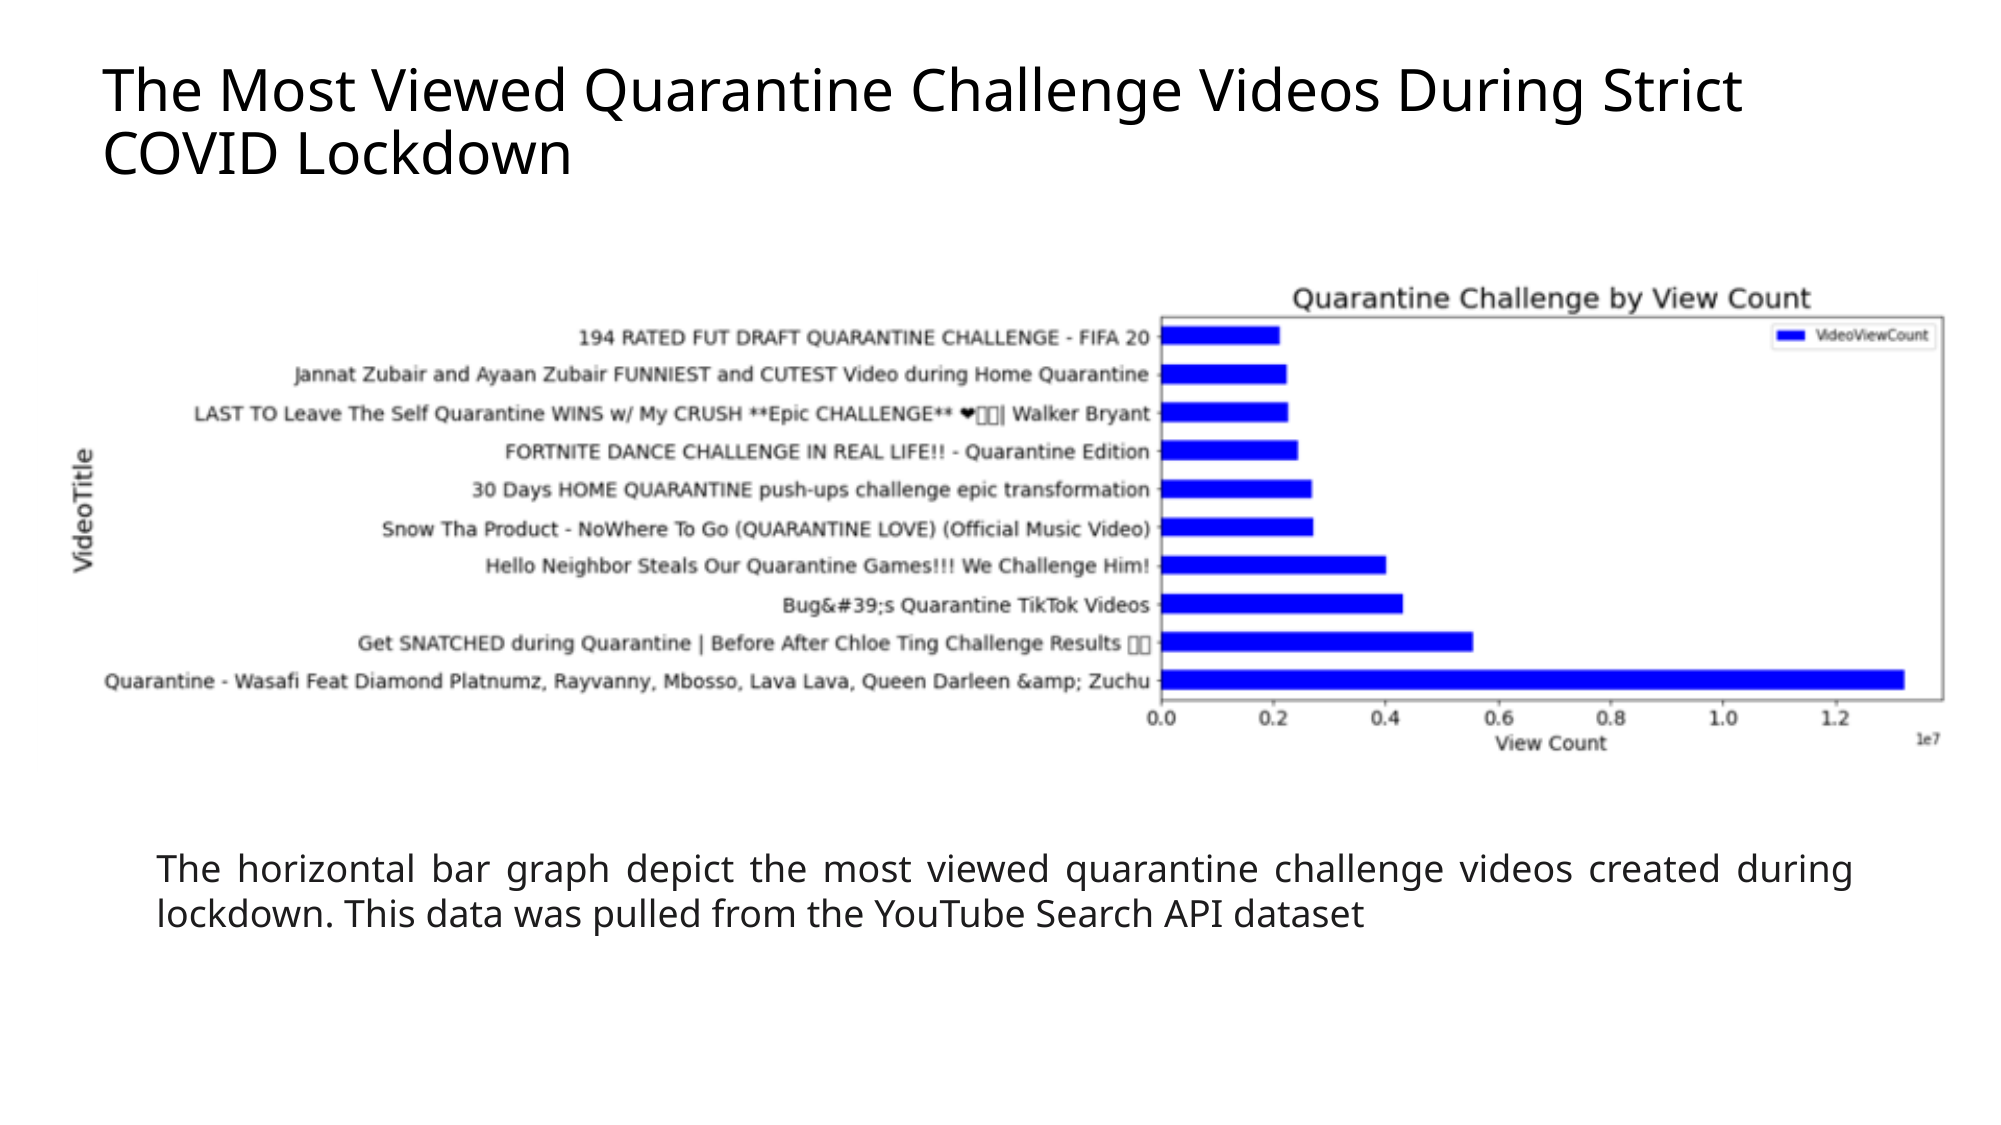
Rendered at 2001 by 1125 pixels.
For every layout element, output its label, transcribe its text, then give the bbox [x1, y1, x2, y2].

picture [36, 269, 1964, 772]
title The Most Viewed Quarantine Challenge Videos During Strict COVID Lockdown [86, 52, 1913, 269]
text_box The horizontal bar graph depict the most viewed quarantine challenge videos created during lockdown. This data was pulled from the YouTube Search API dataset [141, 837, 1871, 943]
